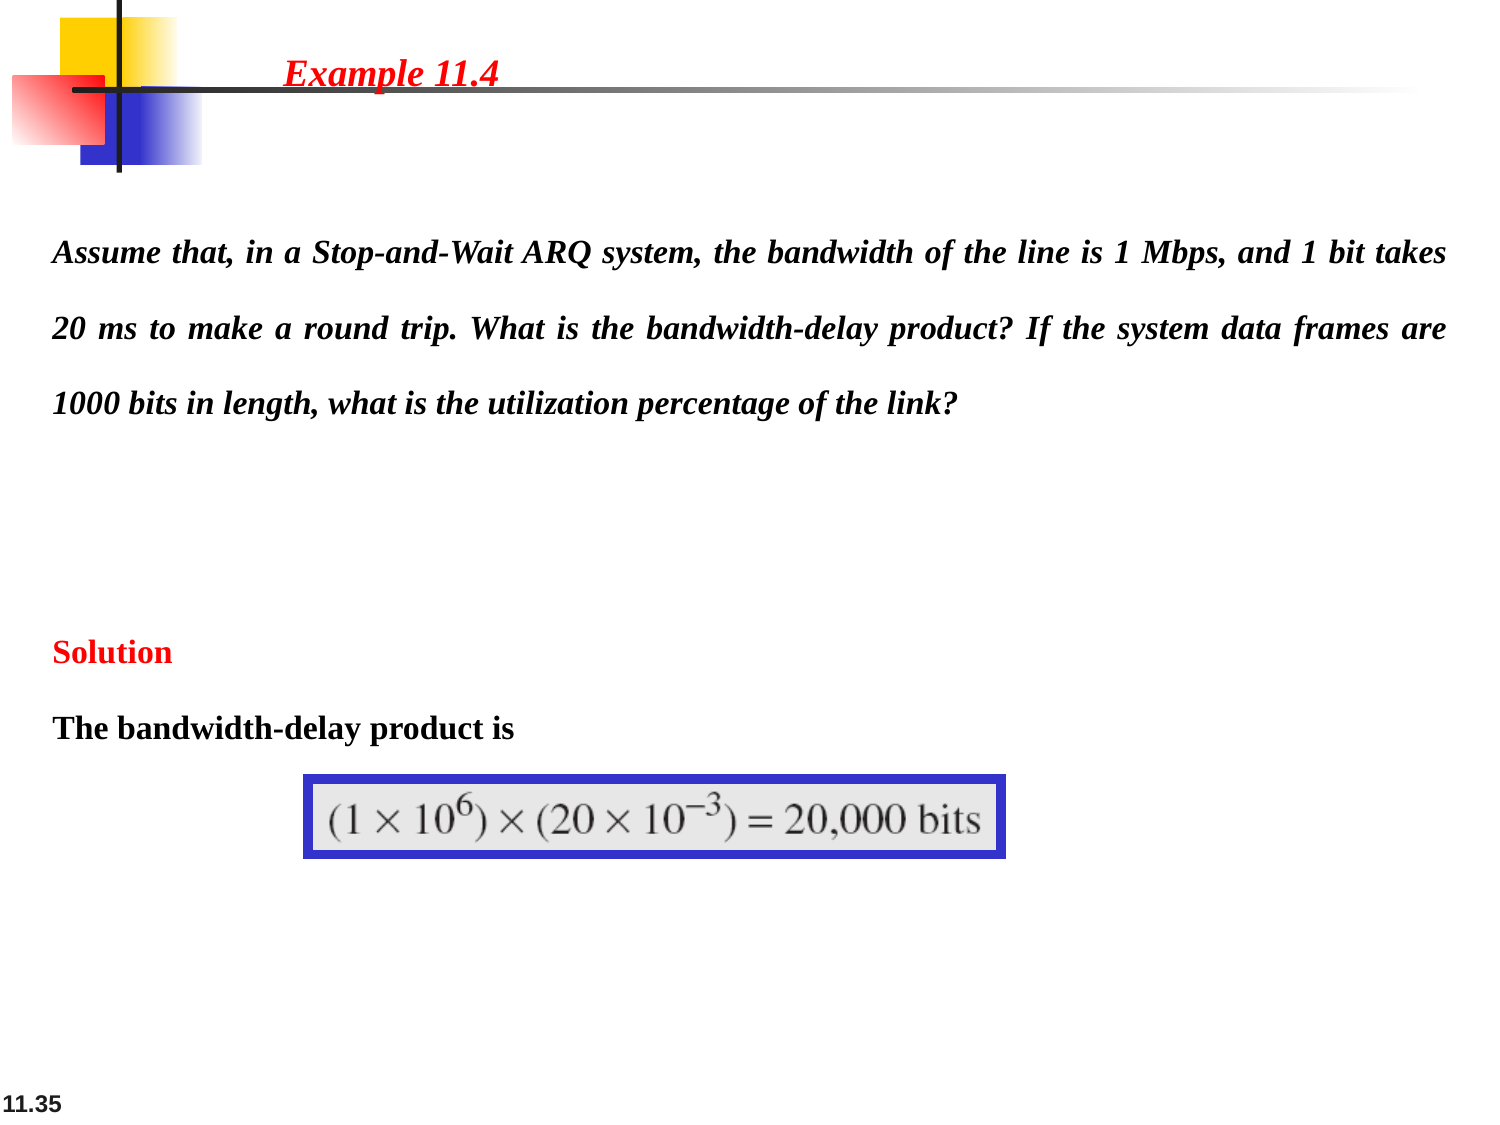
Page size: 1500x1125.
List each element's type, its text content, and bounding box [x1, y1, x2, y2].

text_box [116, 93, 122, 173]
slide_number 11.35 [0, 1050, 300, 1125]
text_box Assume that, in a Stop-and-Wait ARQ system, the bandwidth of the line is 1 Mbps, and 1 bit takes 20 ms to make a round trip. What is the bandwidth-delay product? If the system data frames are 1000 bits in length, what is the utilization percentage of the link? [37, 187, 1463, 429]
text_box [12, 75, 105, 145]
text_box [116, 0, 122, 87]
text_box [122, 17, 177, 86]
picture [312, 783, 997, 850]
text_box [60, 17, 116, 86]
text_box Solution The bandwidth-delay product is [37, 587, 1463, 754]
text_box [141, 93, 202, 165]
text_box [72, 87, 268, 93]
text_box Example 11.4 [268, 0, 515, 101]
text_box [122, 93, 141, 165]
text_box [515, 87, 1423, 93]
text_box [80, 93, 116, 165]
